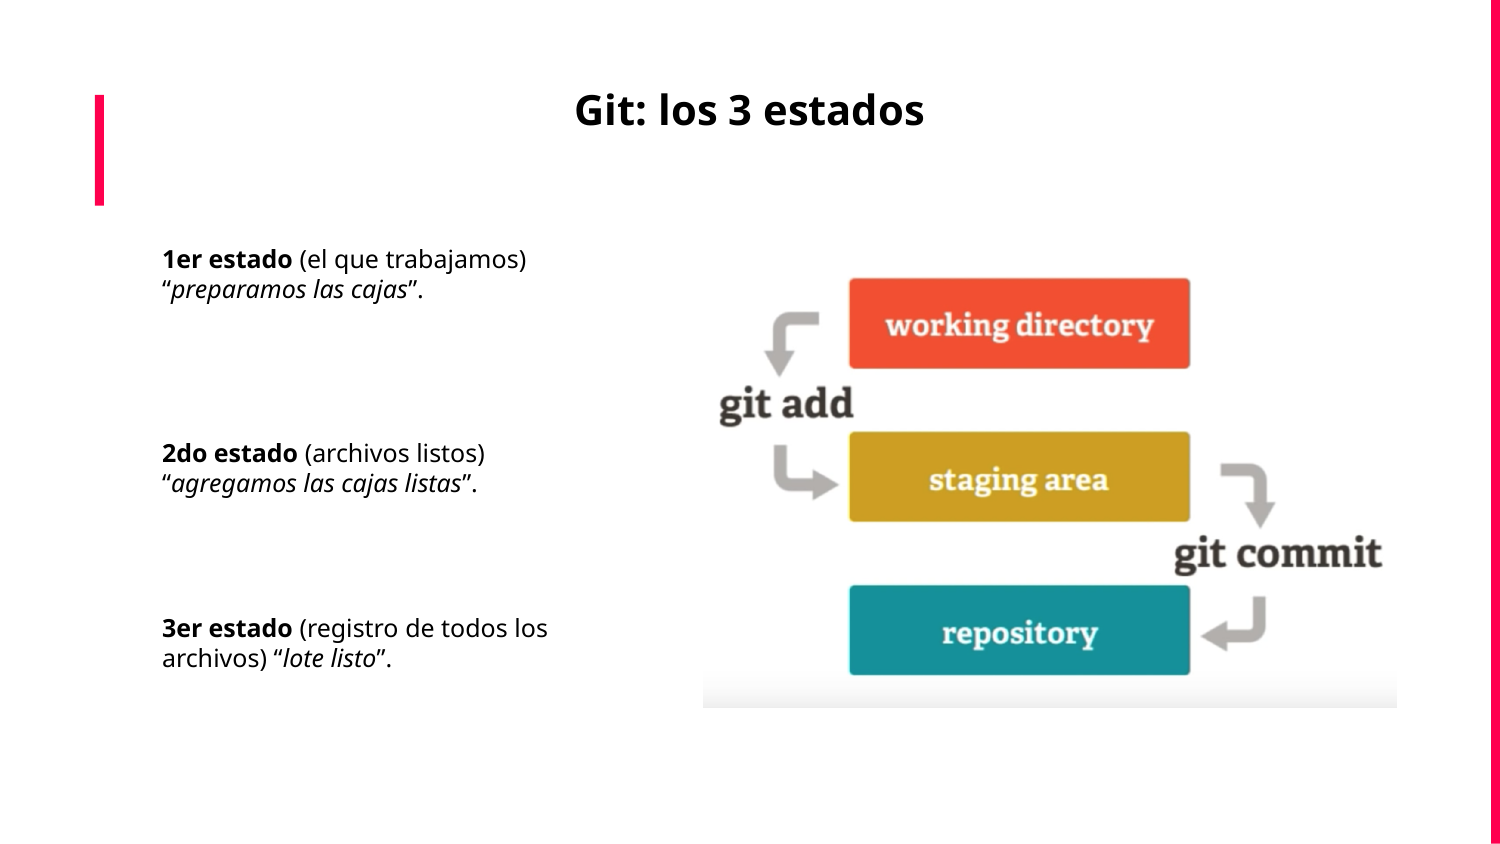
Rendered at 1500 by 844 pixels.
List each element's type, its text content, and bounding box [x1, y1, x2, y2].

text_box 2do estado (archivos listos) “agregamos las cajas listas”. [147, 422, 582, 528]
picture [703, 244, 1398, 708]
text_box 1er estado (el que trabajamos) “preparamos las cajas”. [147, 228, 582, 334]
text_box Git: los 3 estados [238, 61, 1262, 176]
text_box 3er estado (registro de todos los archivos) “lote listo”. [147, 597, 622, 724]
